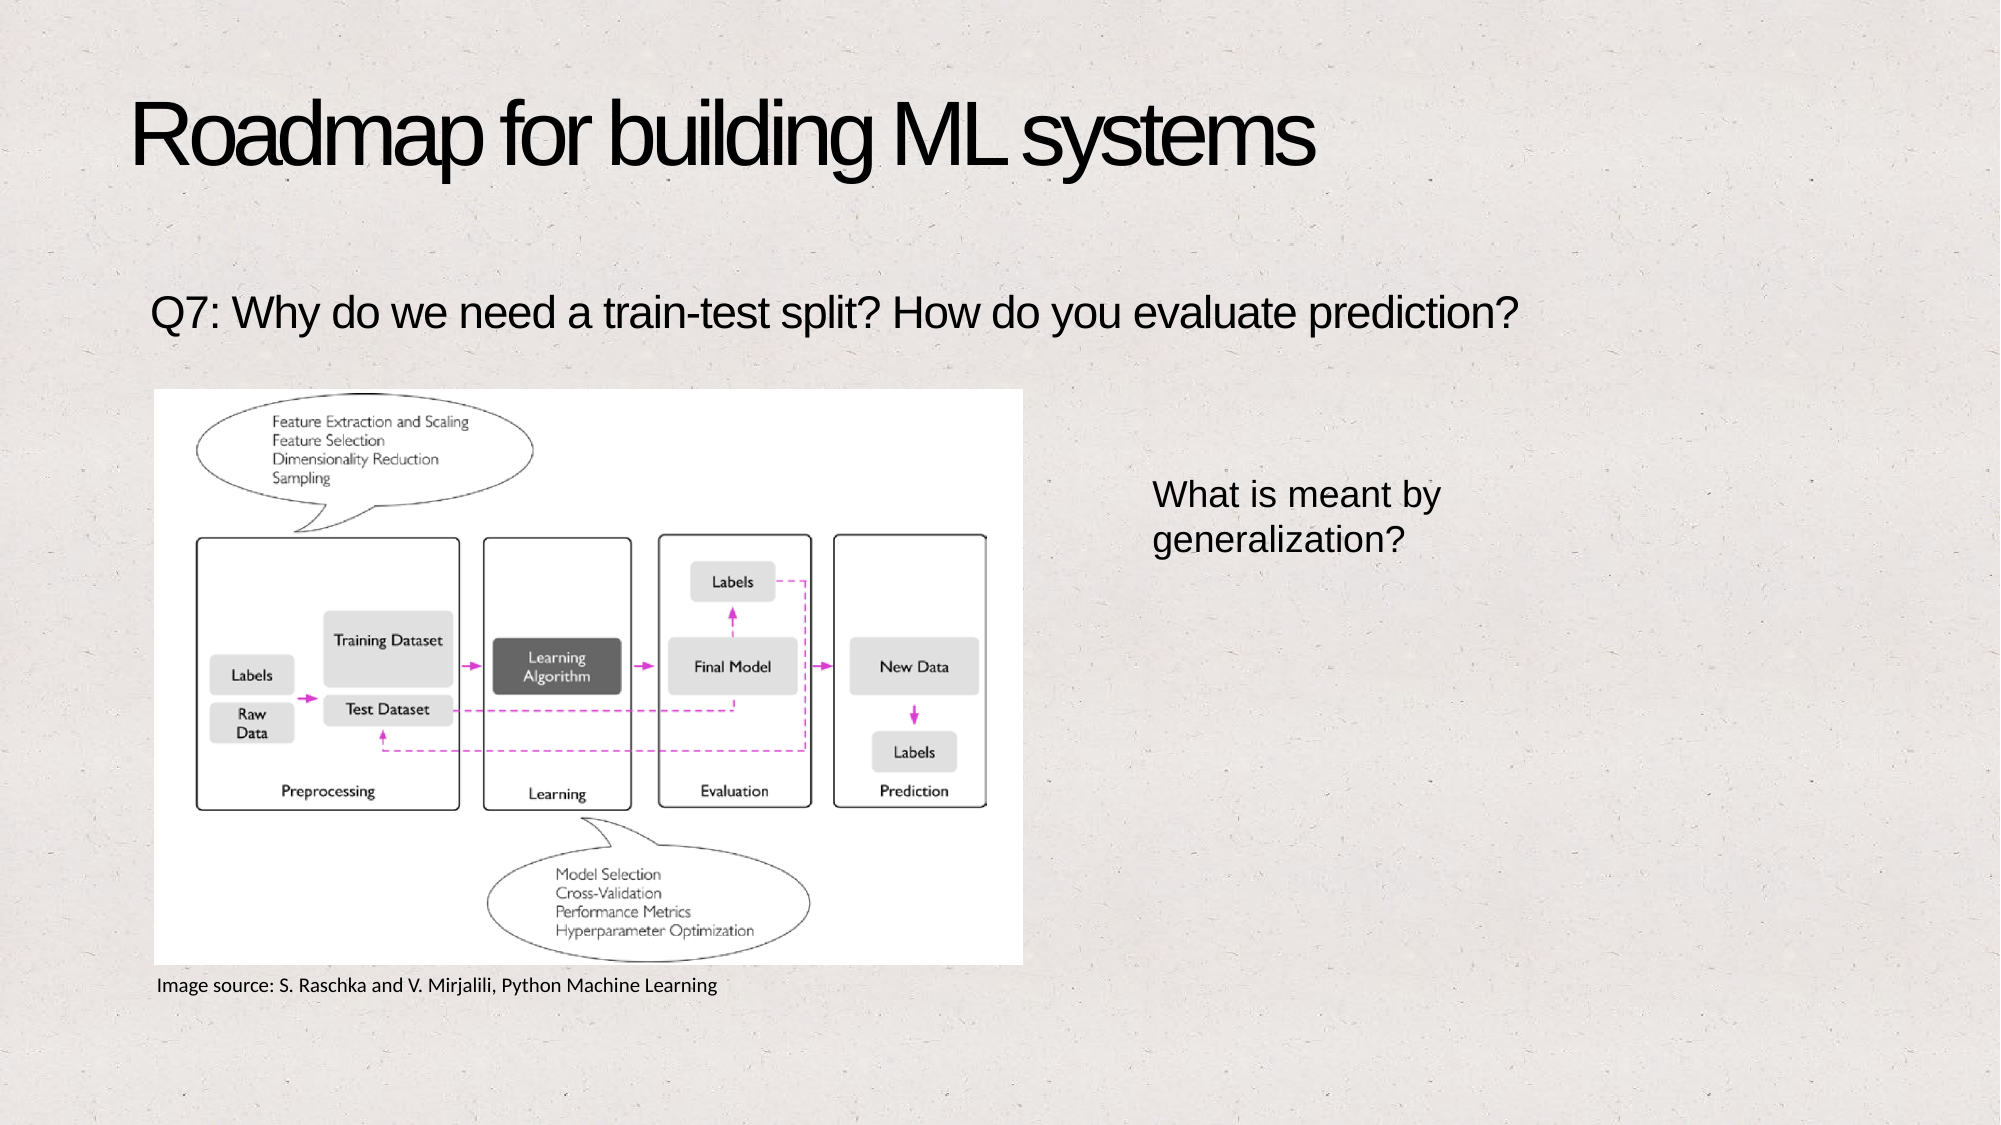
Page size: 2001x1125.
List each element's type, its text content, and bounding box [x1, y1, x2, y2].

title Roadmap for building ML systems [126, 71, 1425, 262]
text_box What is meant by generalization? [1137, 462, 1550, 568]
text_box Q7: Why do we need a train-test split? How do you evaluate prediction? [148, 280, 1725, 338]
picture [0, 0, 2000, 1125]
text_box Image source: S. Raschka and V. Mirjalili, Python Machine Learning [142, 964, 955, 1005]
